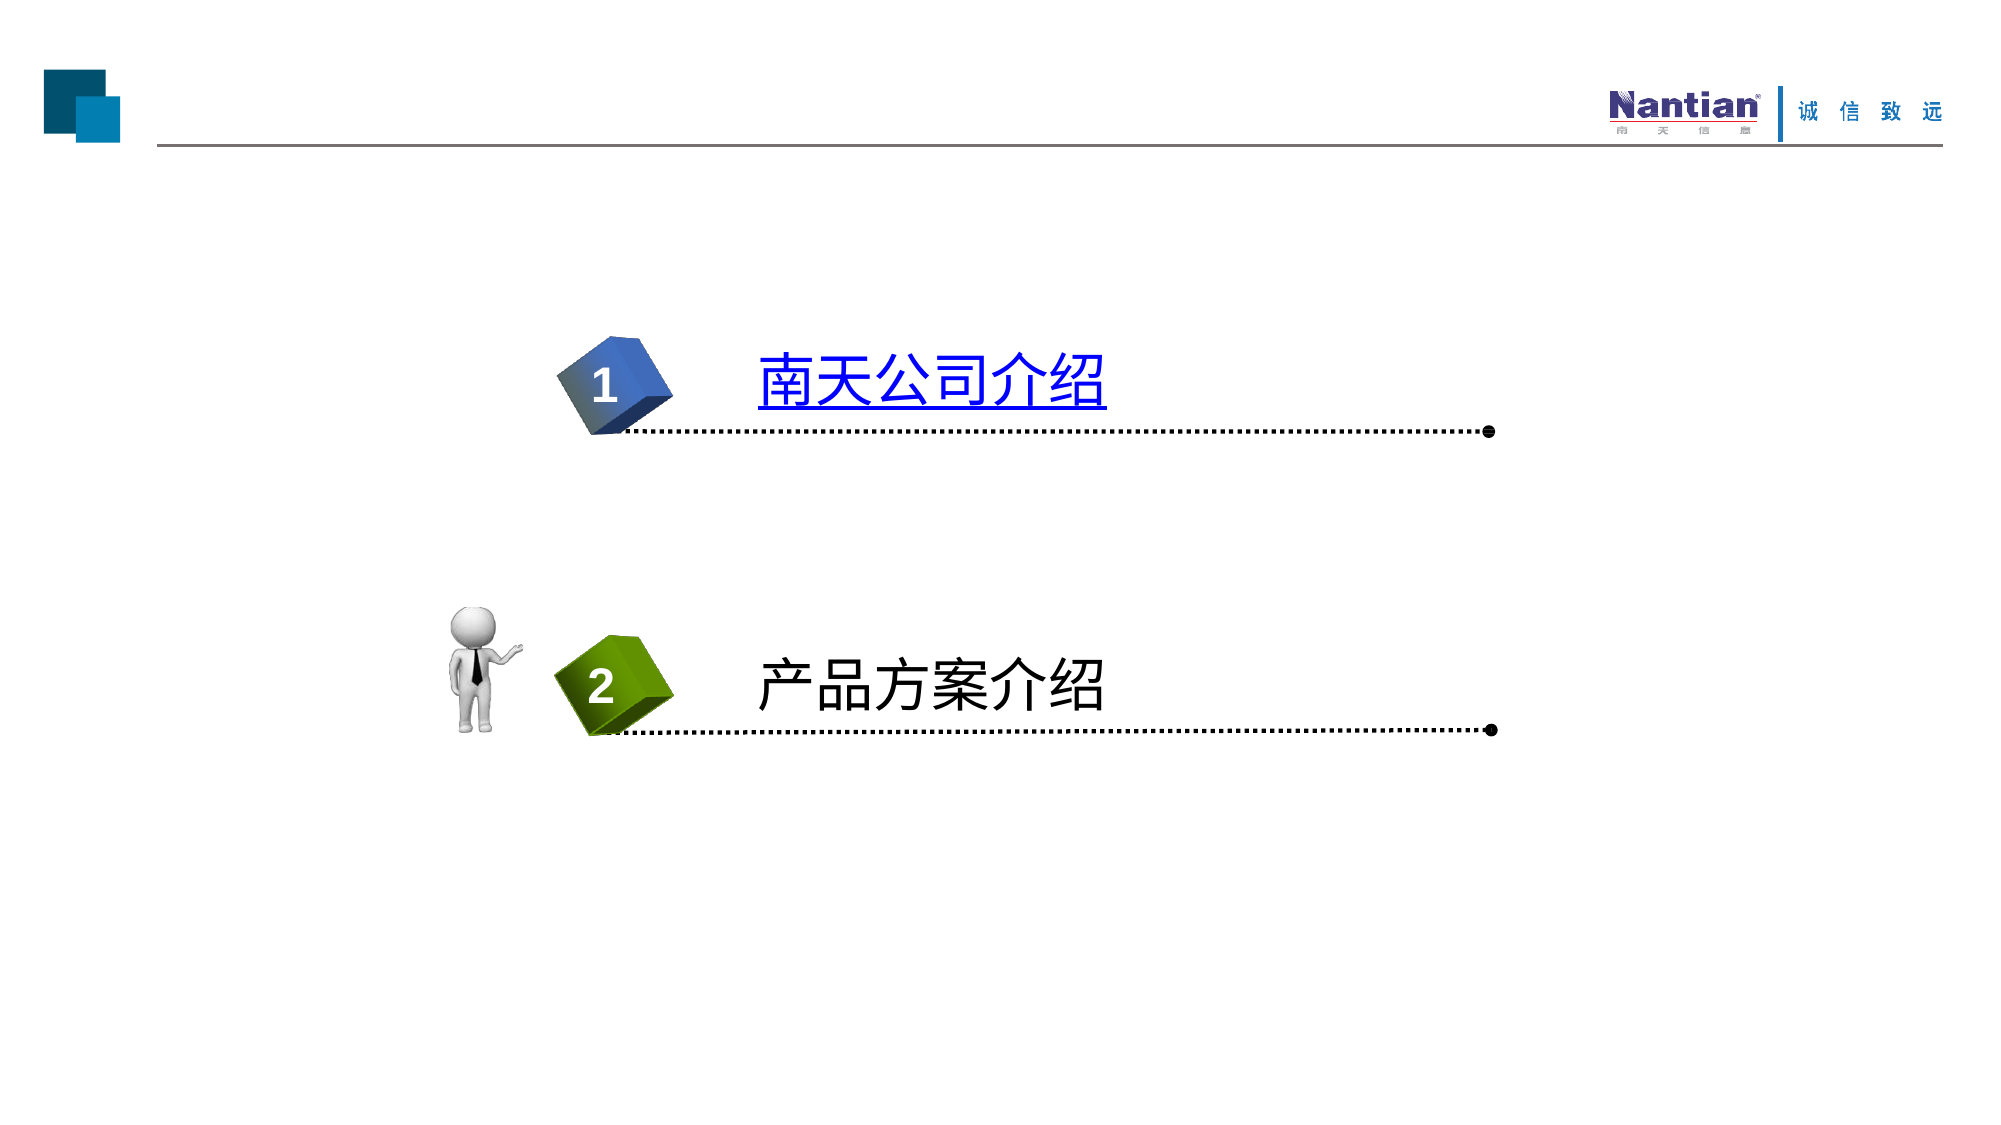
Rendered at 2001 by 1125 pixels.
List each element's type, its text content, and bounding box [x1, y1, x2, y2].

text_box [1712, 98, 1735, 118]
text_box [1701, 91, 1709, 97]
title 南天公司介绍 [755, 341, 1110, 532]
text_box [75, 96, 121, 143]
text_box [1798, 101, 1818, 121]
text_box [552, 333, 677, 438]
text_box [1740, 126, 1751, 134]
text_box 1 [588, 349, 621, 412]
text_box [1737, 98, 1758, 118]
text_box [1616, 126, 1628, 134]
text_box [1658, 126, 1669, 135]
text_box [1698, 126, 1710, 135]
text_box [43, 69, 106, 134]
text_box [1482, 425, 1496, 438]
text_box [549, 631, 678, 739]
text_box 2 [585, 651, 618, 714]
text_box [1482, 723, 1498, 737]
text_box [449, 607, 524, 733]
text_box [1684, 92, 1699, 118]
text_box [1881, 101, 1901, 121]
text_box [1637, 98, 1659, 118]
text_box [1661, 98, 1683, 118]
text_box 产品方案介绍 [755, 645, 1110, 718]
text_box [1839, 101, 1859, 121]
text_box [1922, 101, 1942, 121]
text_box [1610, 91, 1635, 118]
